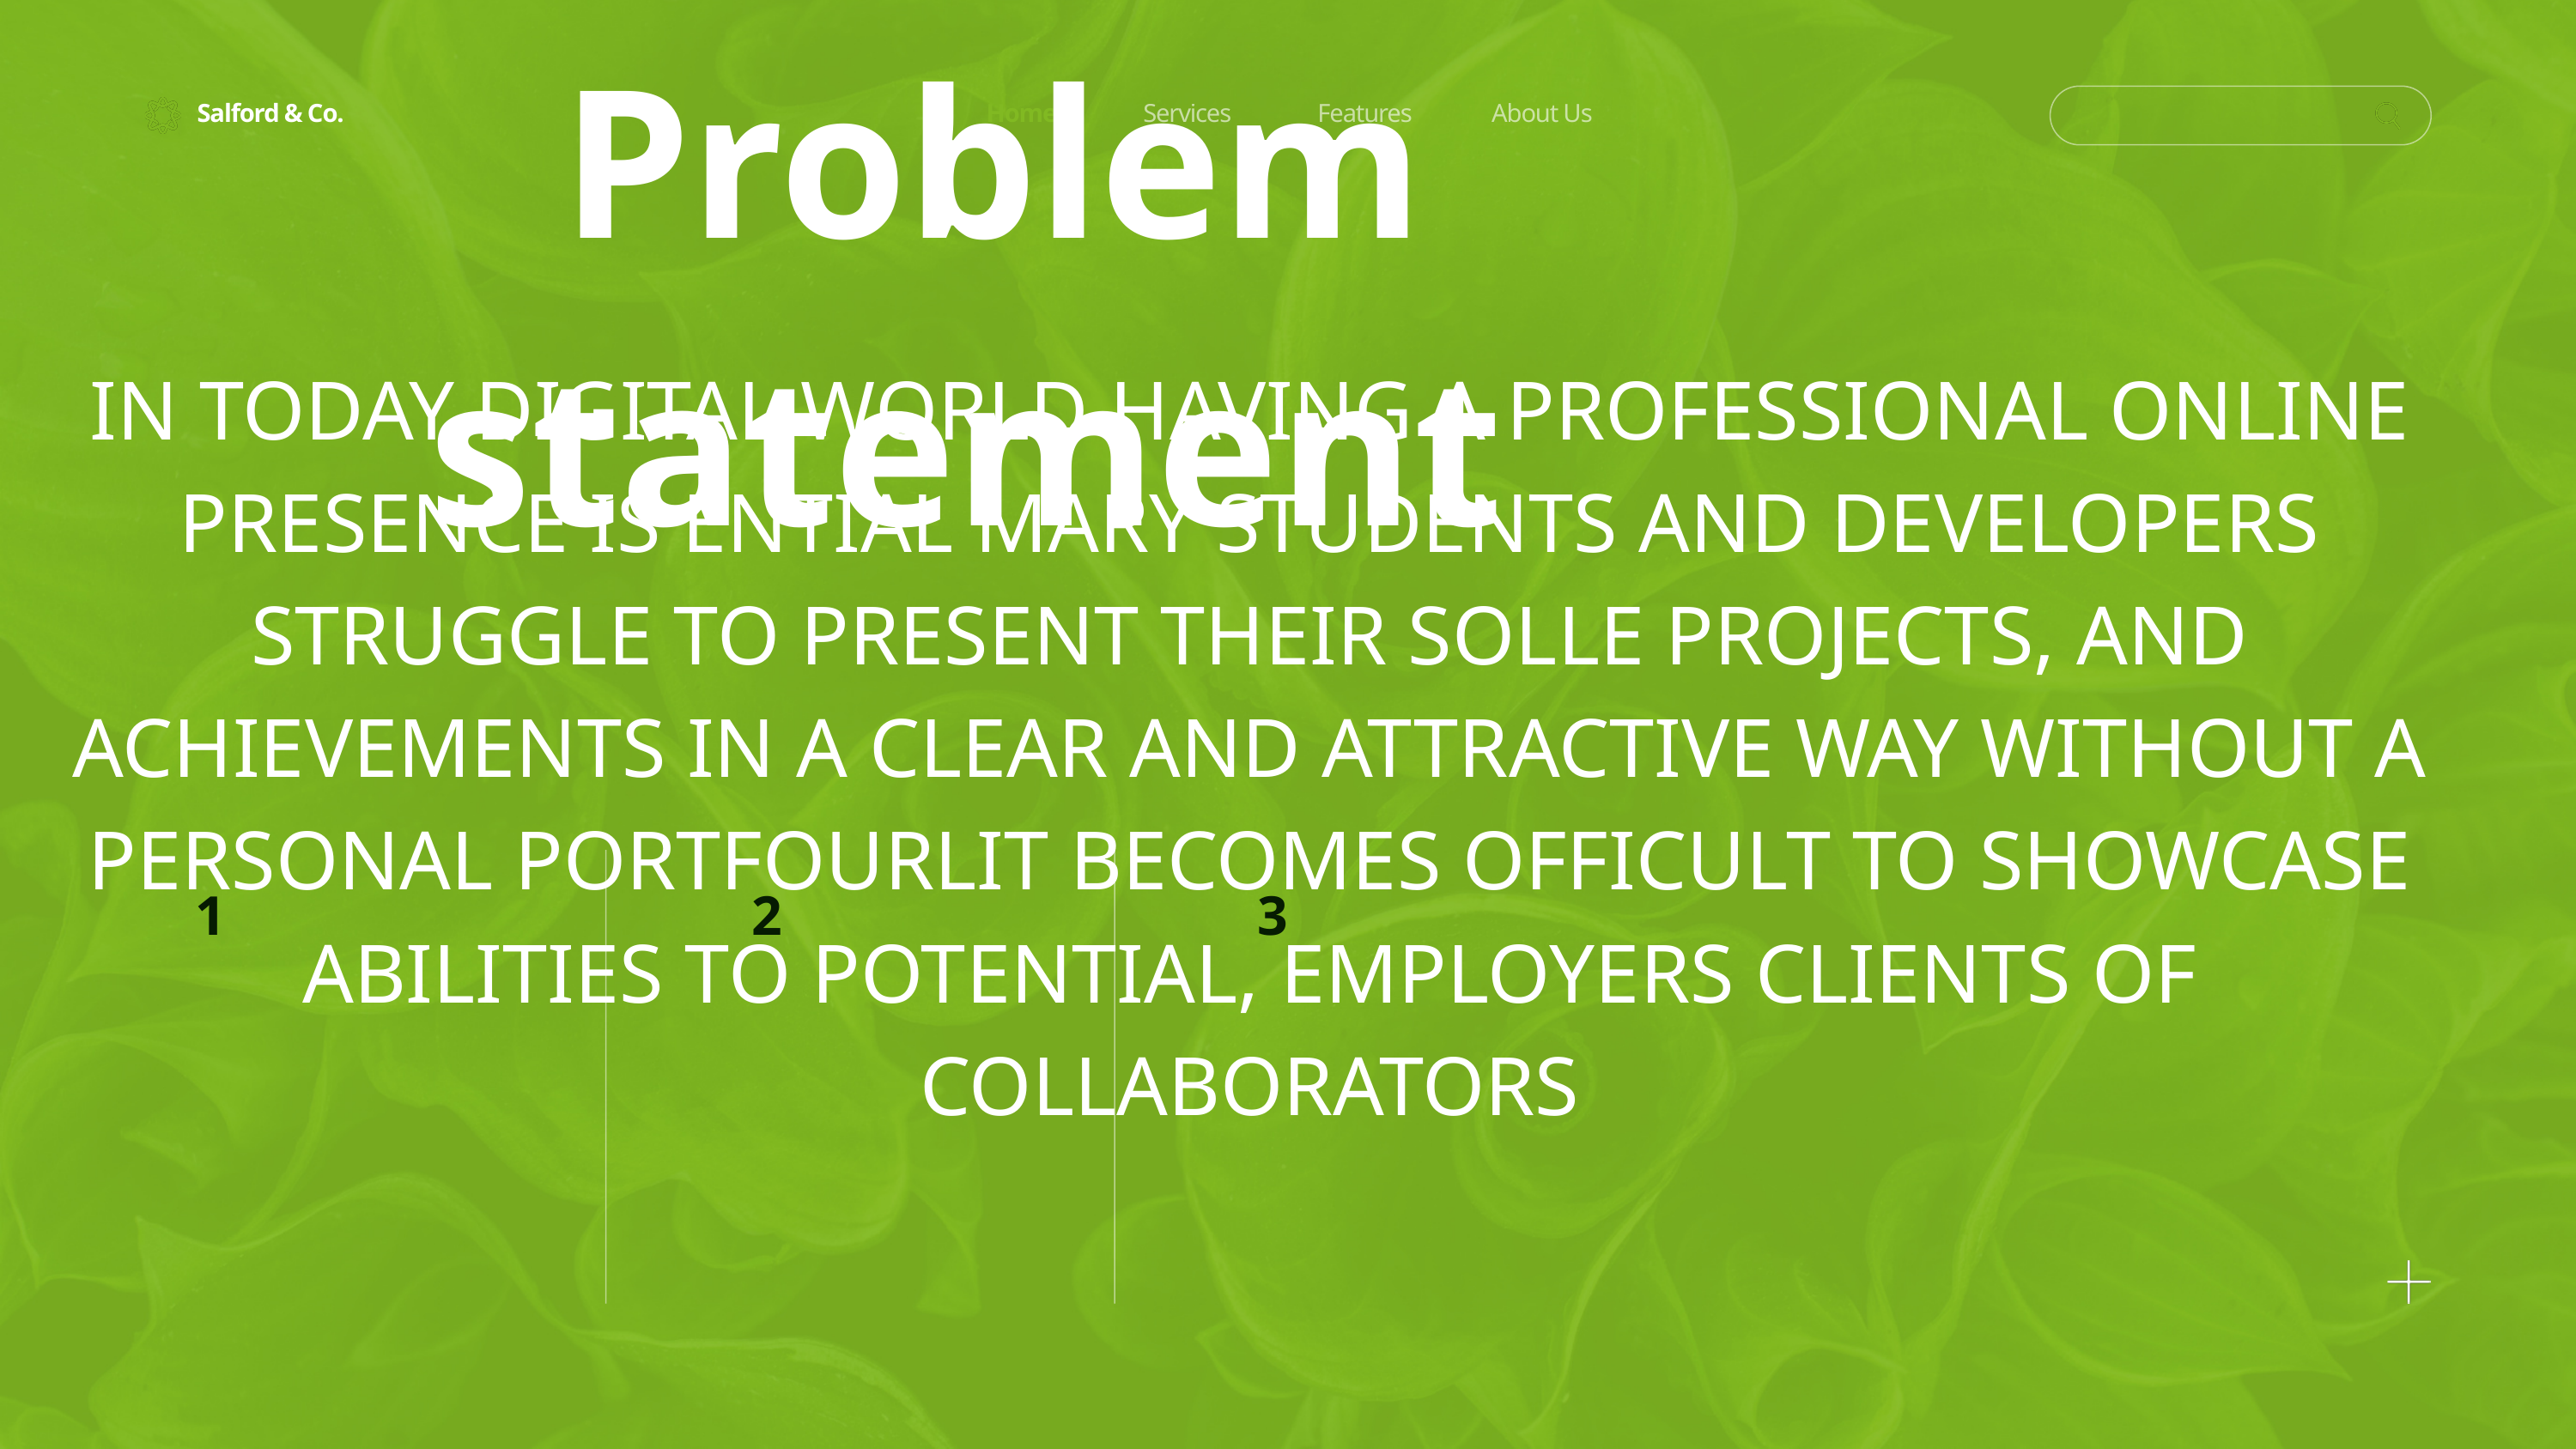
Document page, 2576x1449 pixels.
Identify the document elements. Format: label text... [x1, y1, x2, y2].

text_box Problem statement [0, 0, 1986, 343]
text_box [0, 0, 2576, 1449]
text_box [2387, 1260, 2431, 1304]
text_box IN TODAY DIGITAL WORLD HAVING A PROFESSIONAL ONLINE PRESENCE IS ENTIAL MARY STUDENTS AND DEVELOPERS STRUGGLE TO PRESENT THEIR SOLLE PROJECTS, AND ACHIEVEMENTS IN A CLEAR AND ATTRACTIVE WAY WITHOUT A PERSONAL PORTFOURLIT BECOMES OFFICULT TO SHOWCASE ABILITIES TO POTENTIAL, EMPLOYERS CLIENTS OF COLLABORATORS [0, 343, 2500, 1131]
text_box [2050, 86, 2432, 145]
